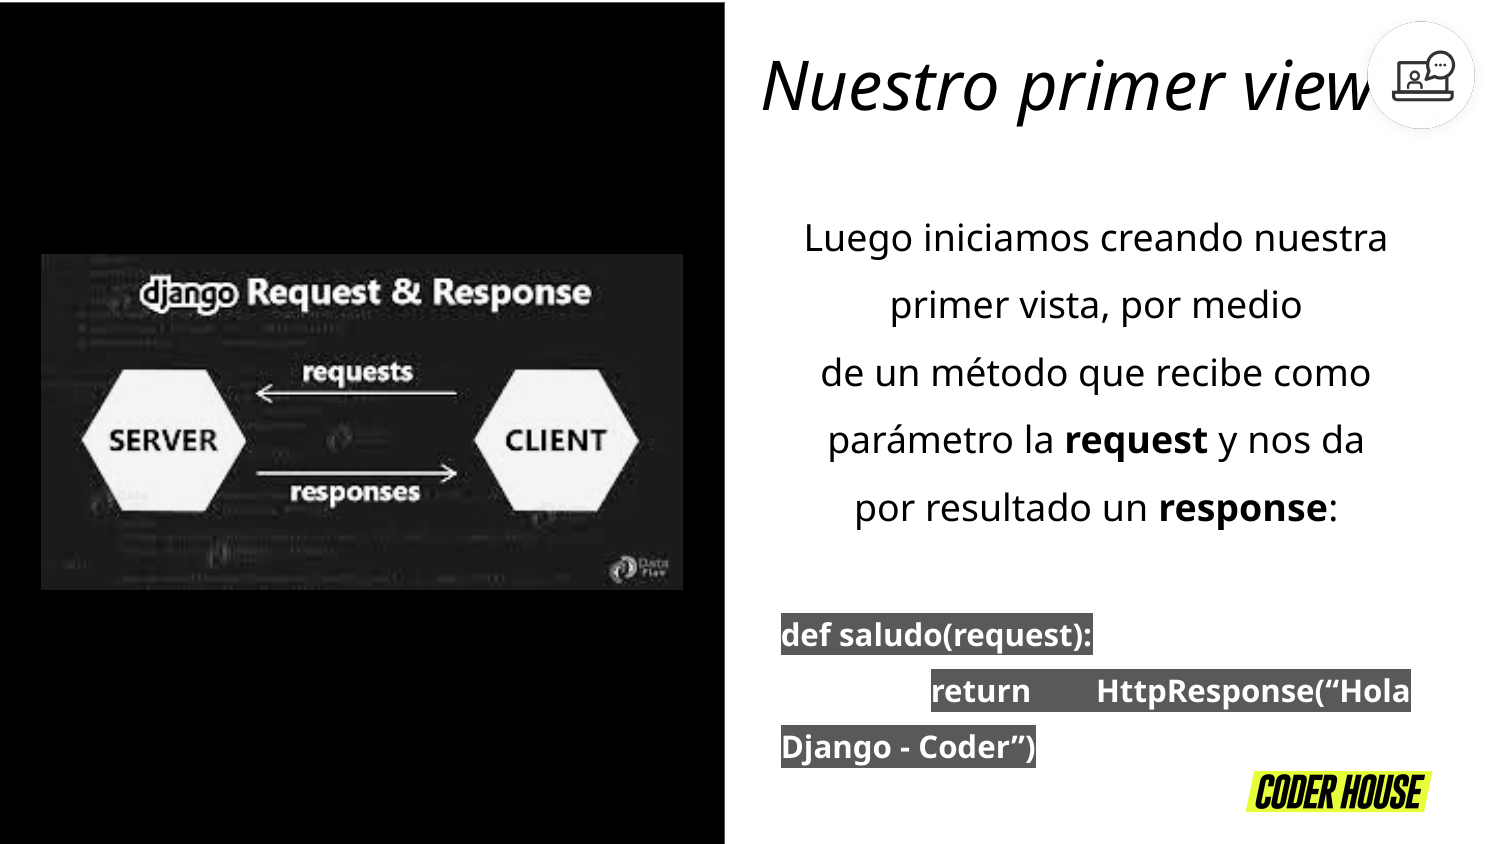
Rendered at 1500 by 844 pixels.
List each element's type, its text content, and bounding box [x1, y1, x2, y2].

picture [40, 253, 683, 590]
text_box Luego iniciamos creando nuestra primer vista, por medio de un método que recibe como parámetro la request y nos da por resultado un response: def saludo(request): return HttpResponse(“Hola Django - Coder”) [765, 190, 1427, 740]
text_box [0, 2, 725, 844]
picture [1241, 764, 1437, 819]
picture [1354, 8, 1488, 142]
text_box Nuestro primer view [745, 26, 1500, 190]
